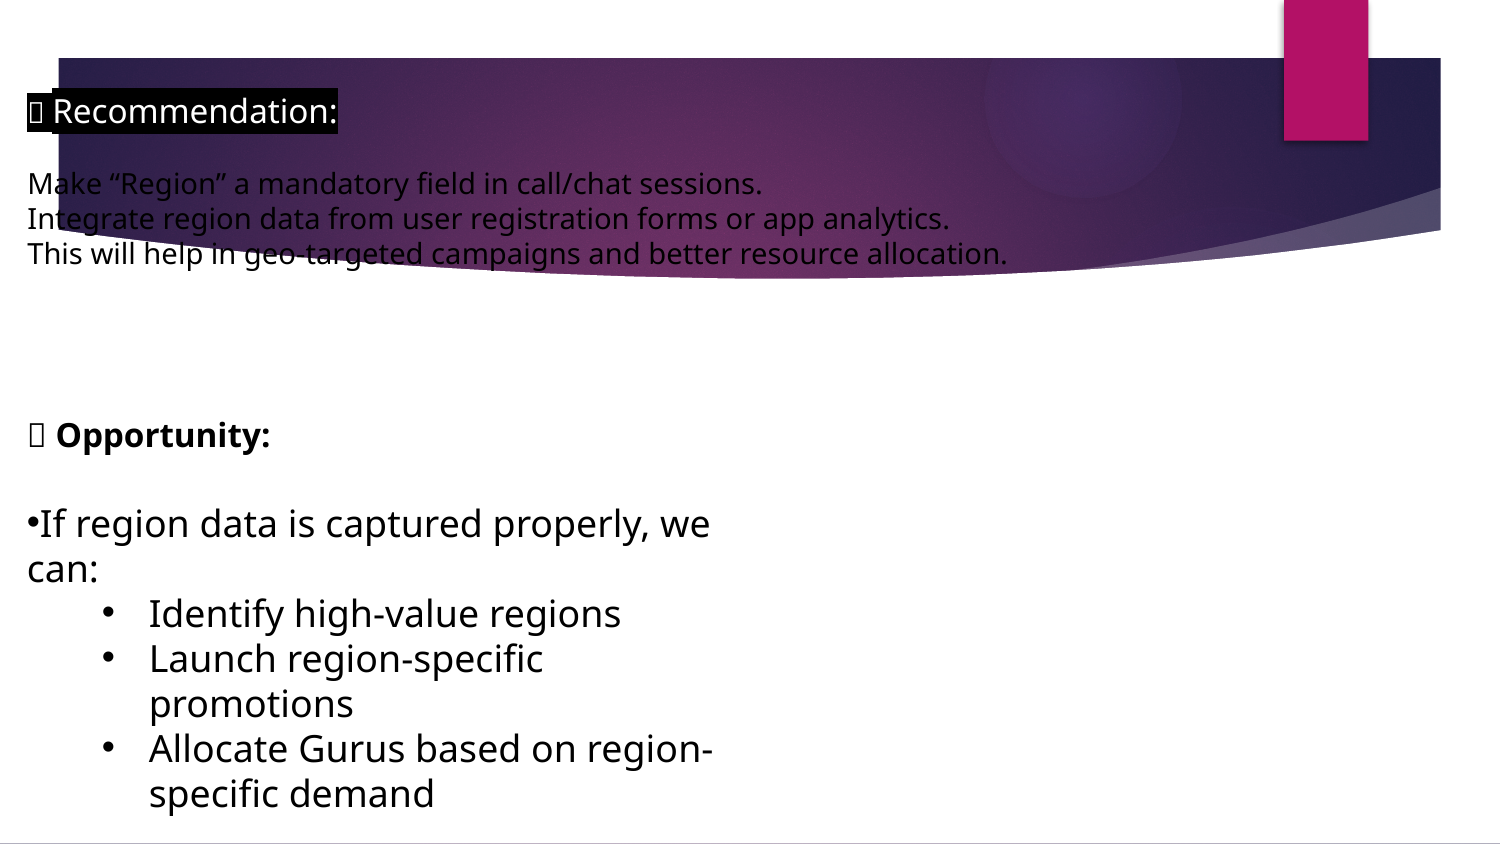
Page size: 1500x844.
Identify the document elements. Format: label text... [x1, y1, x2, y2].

text_box 🎯 Opportunity: If region data is captured properly, we can: Identify high-value regions Launch region-specific promotions Allocate Gurus based on region-specific demand [12, 407, 763, 822]
title 💡 Recommendation: Make “Region” a mandatory field in call/chat sessions. Integrate region data from user registration forms or app analytics. This will help in geo-targeted campaigns and better resource allocation. [12, 82, 1037, 398]
